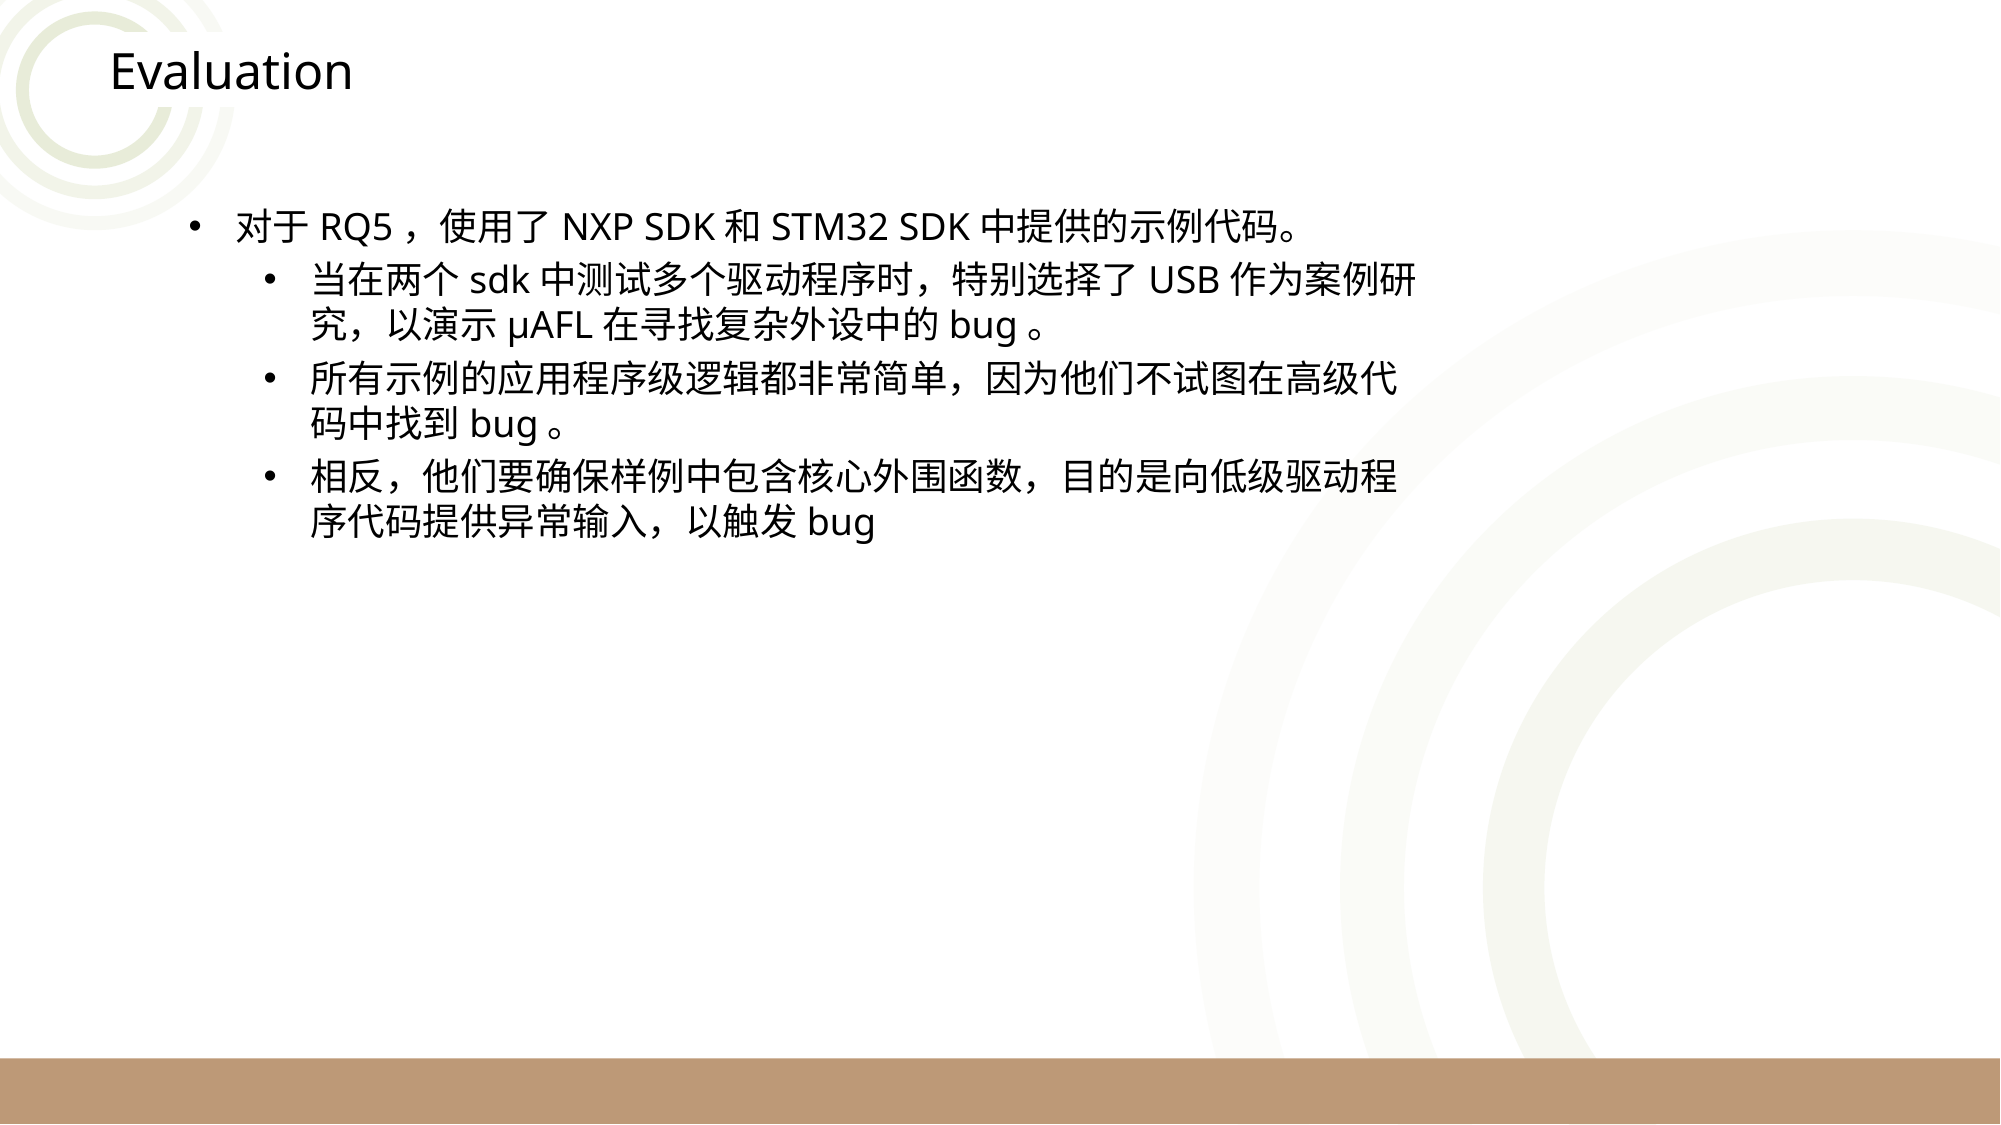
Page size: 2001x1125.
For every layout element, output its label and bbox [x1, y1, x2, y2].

text_box [0, 0, 2000, 1125]
